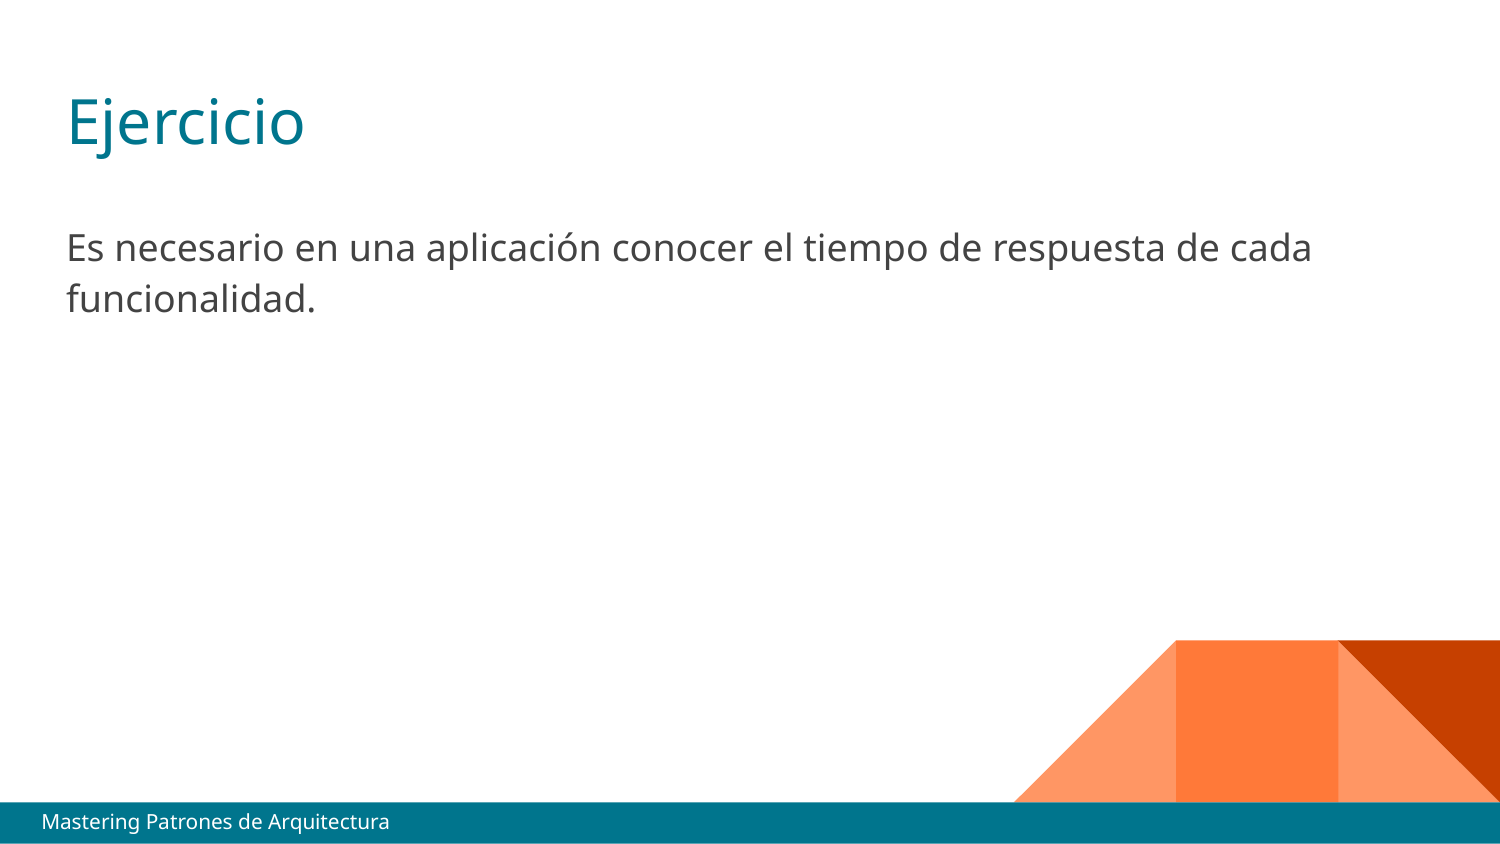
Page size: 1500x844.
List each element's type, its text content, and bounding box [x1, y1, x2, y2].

title Ejercicio [51, 67, 1449, 167]
list Es necesario en una aplicación conocer el tiempo de respuesta de cada funcionalidad. [51, 201, 1449, 750]
